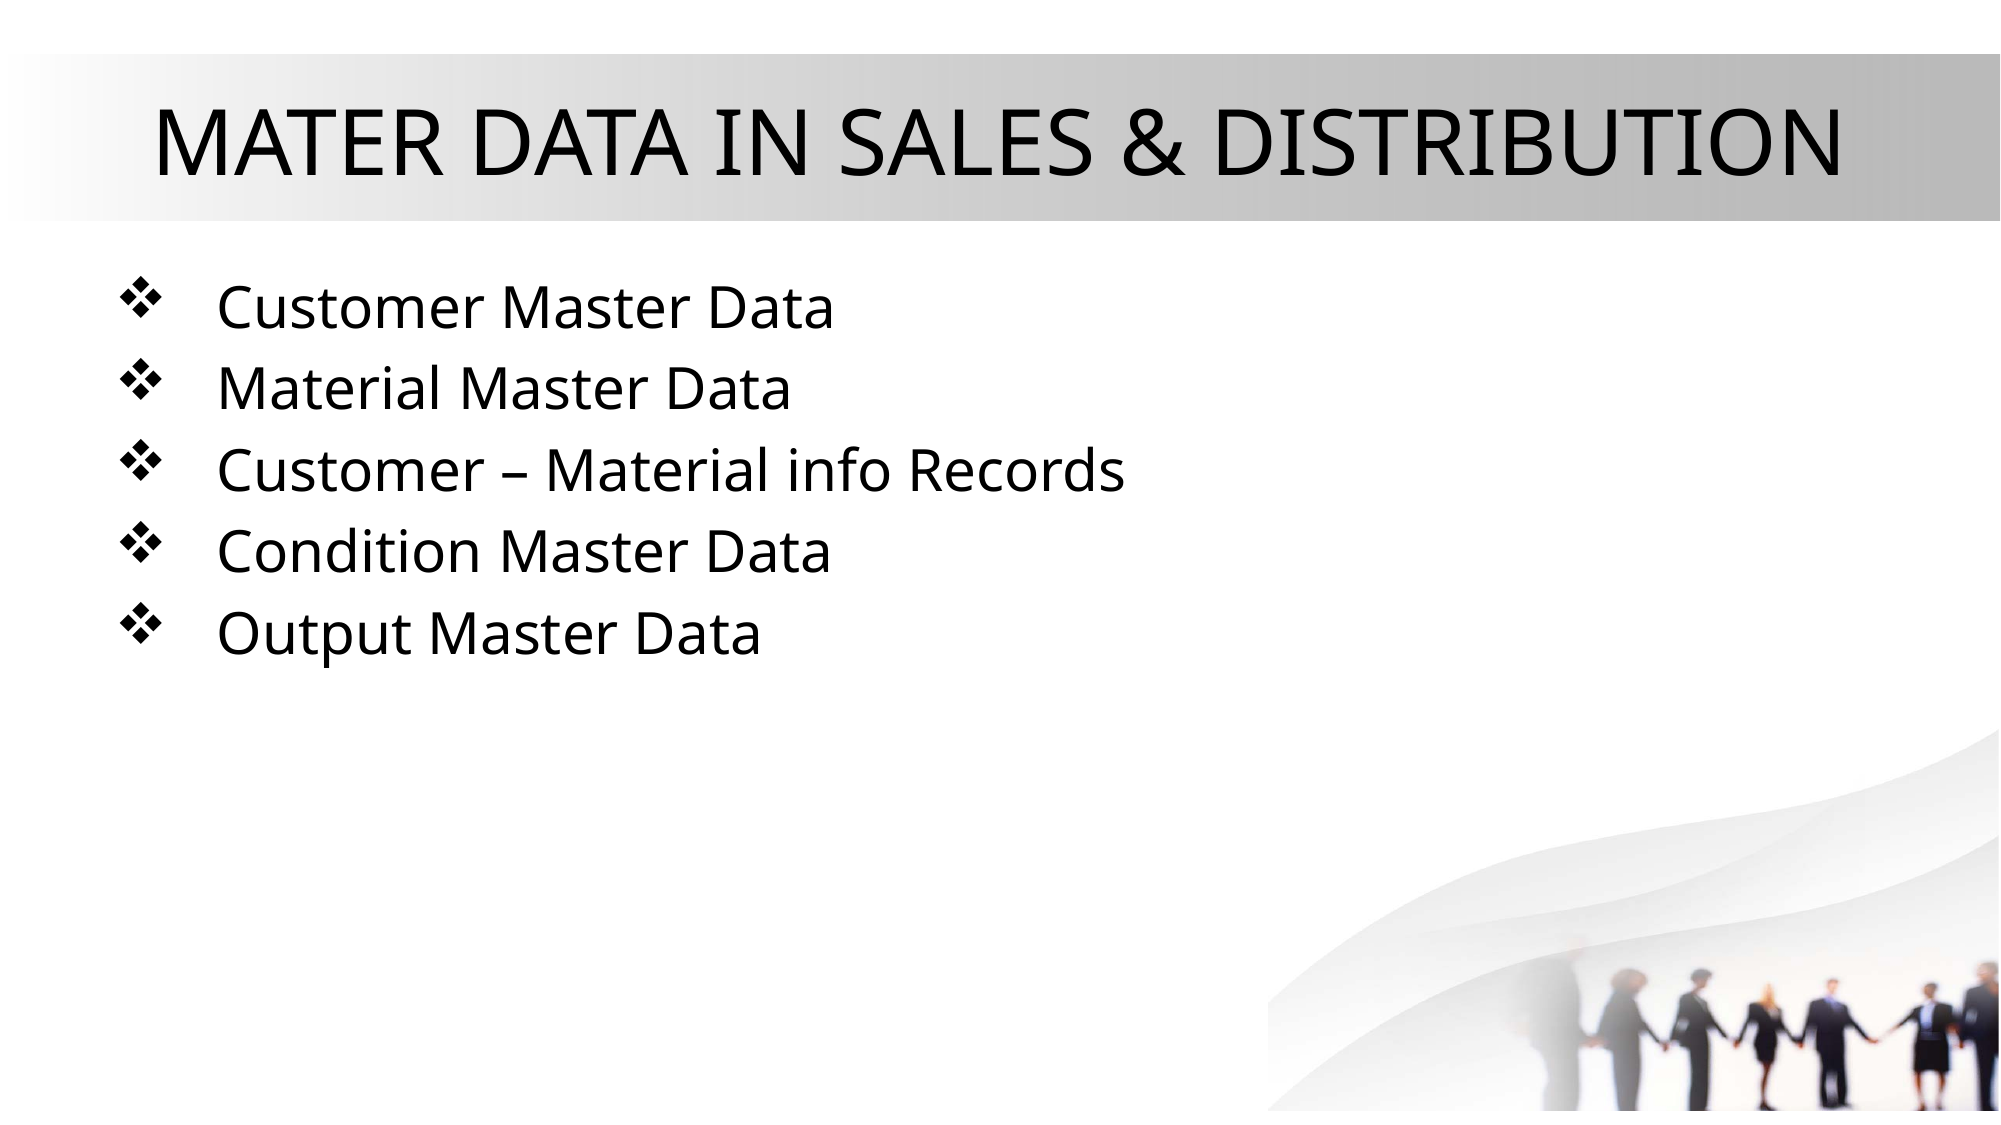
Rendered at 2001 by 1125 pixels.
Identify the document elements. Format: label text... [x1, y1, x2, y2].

picture [1268, 728, 1999, 1111]
title MATER DATA IN SALES & DISTRIBUTION [99, 44, 1901, 233]
list Customer Master Data Material Master Data Customer – Material info Records Condition Master Data Output Master Data [99, 262, 1901, 1006]
